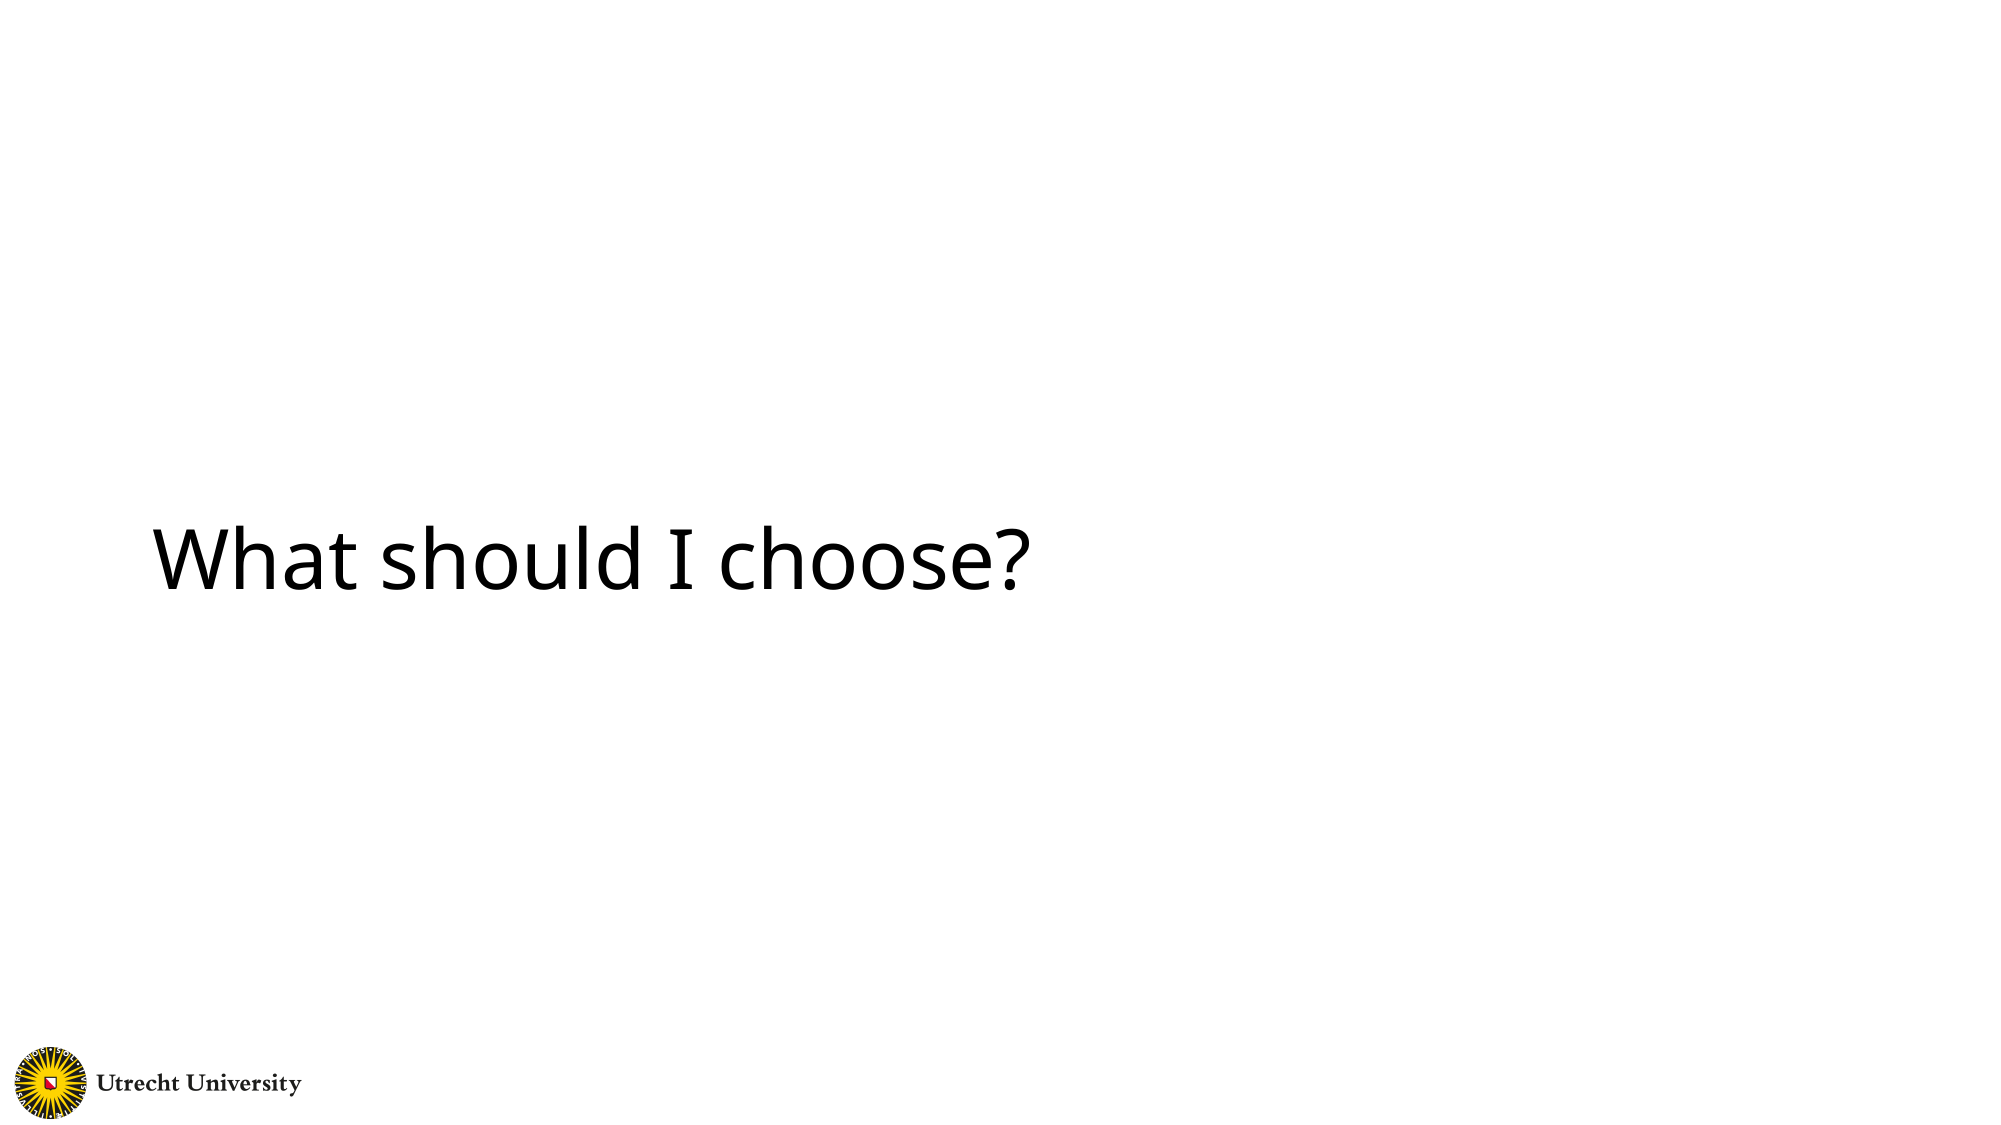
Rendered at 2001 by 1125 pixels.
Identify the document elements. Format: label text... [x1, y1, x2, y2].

picture [0, 995, 386, 1125]
title What should I choose? [137, 453, 1863, 672]
